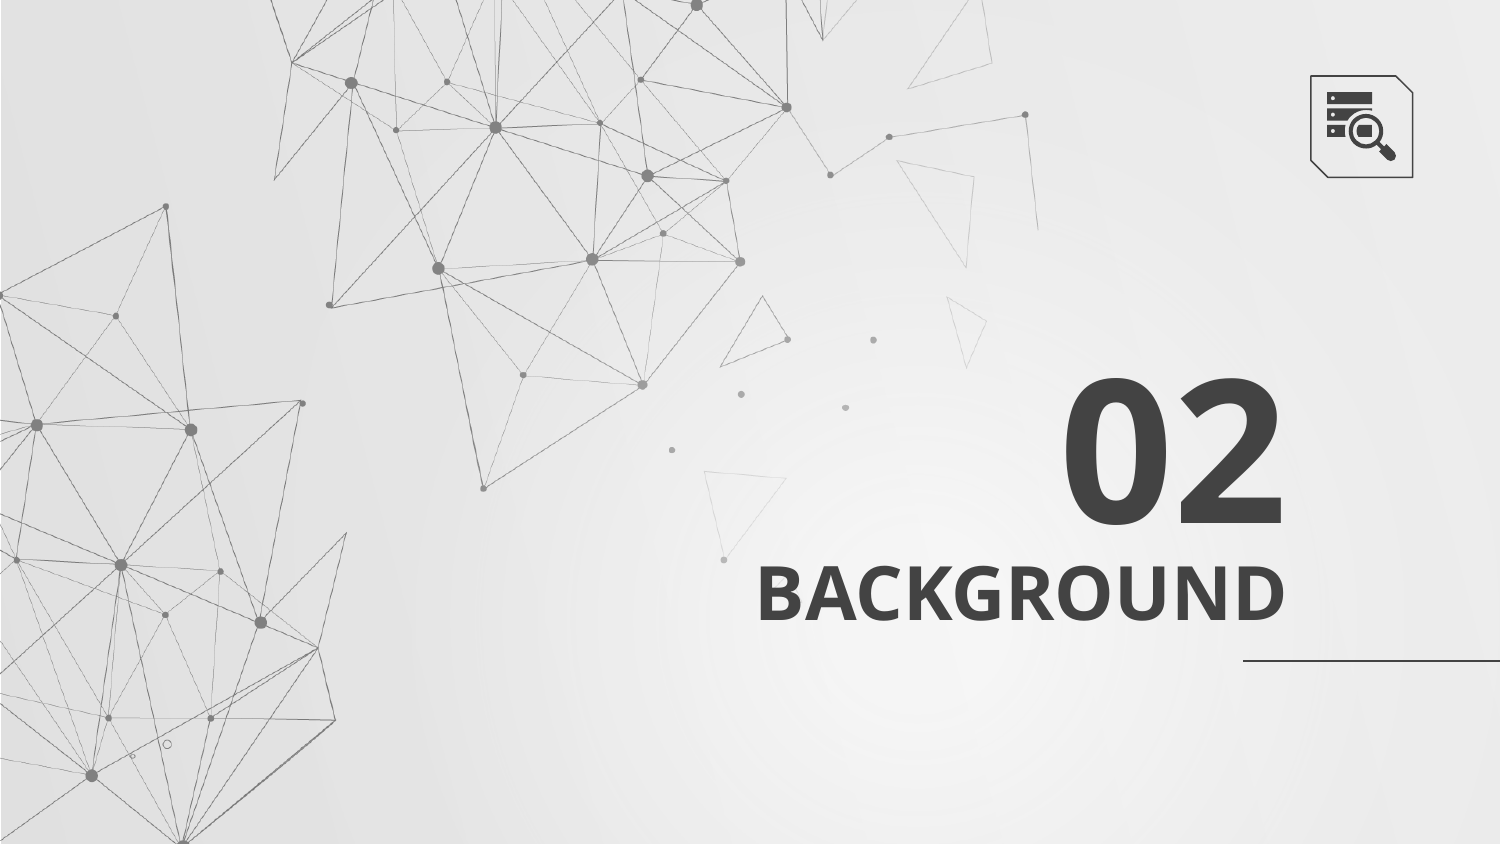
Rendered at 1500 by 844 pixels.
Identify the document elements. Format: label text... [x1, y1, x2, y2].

title BACKGROUND [450, 432, 1304, 748]
picture [0, 0, 1500, 844]
title 02 [814, 381, 1304, 505]
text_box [1326, 91, 1397, 162]
text_box [1310, 76, 1413, 178]
